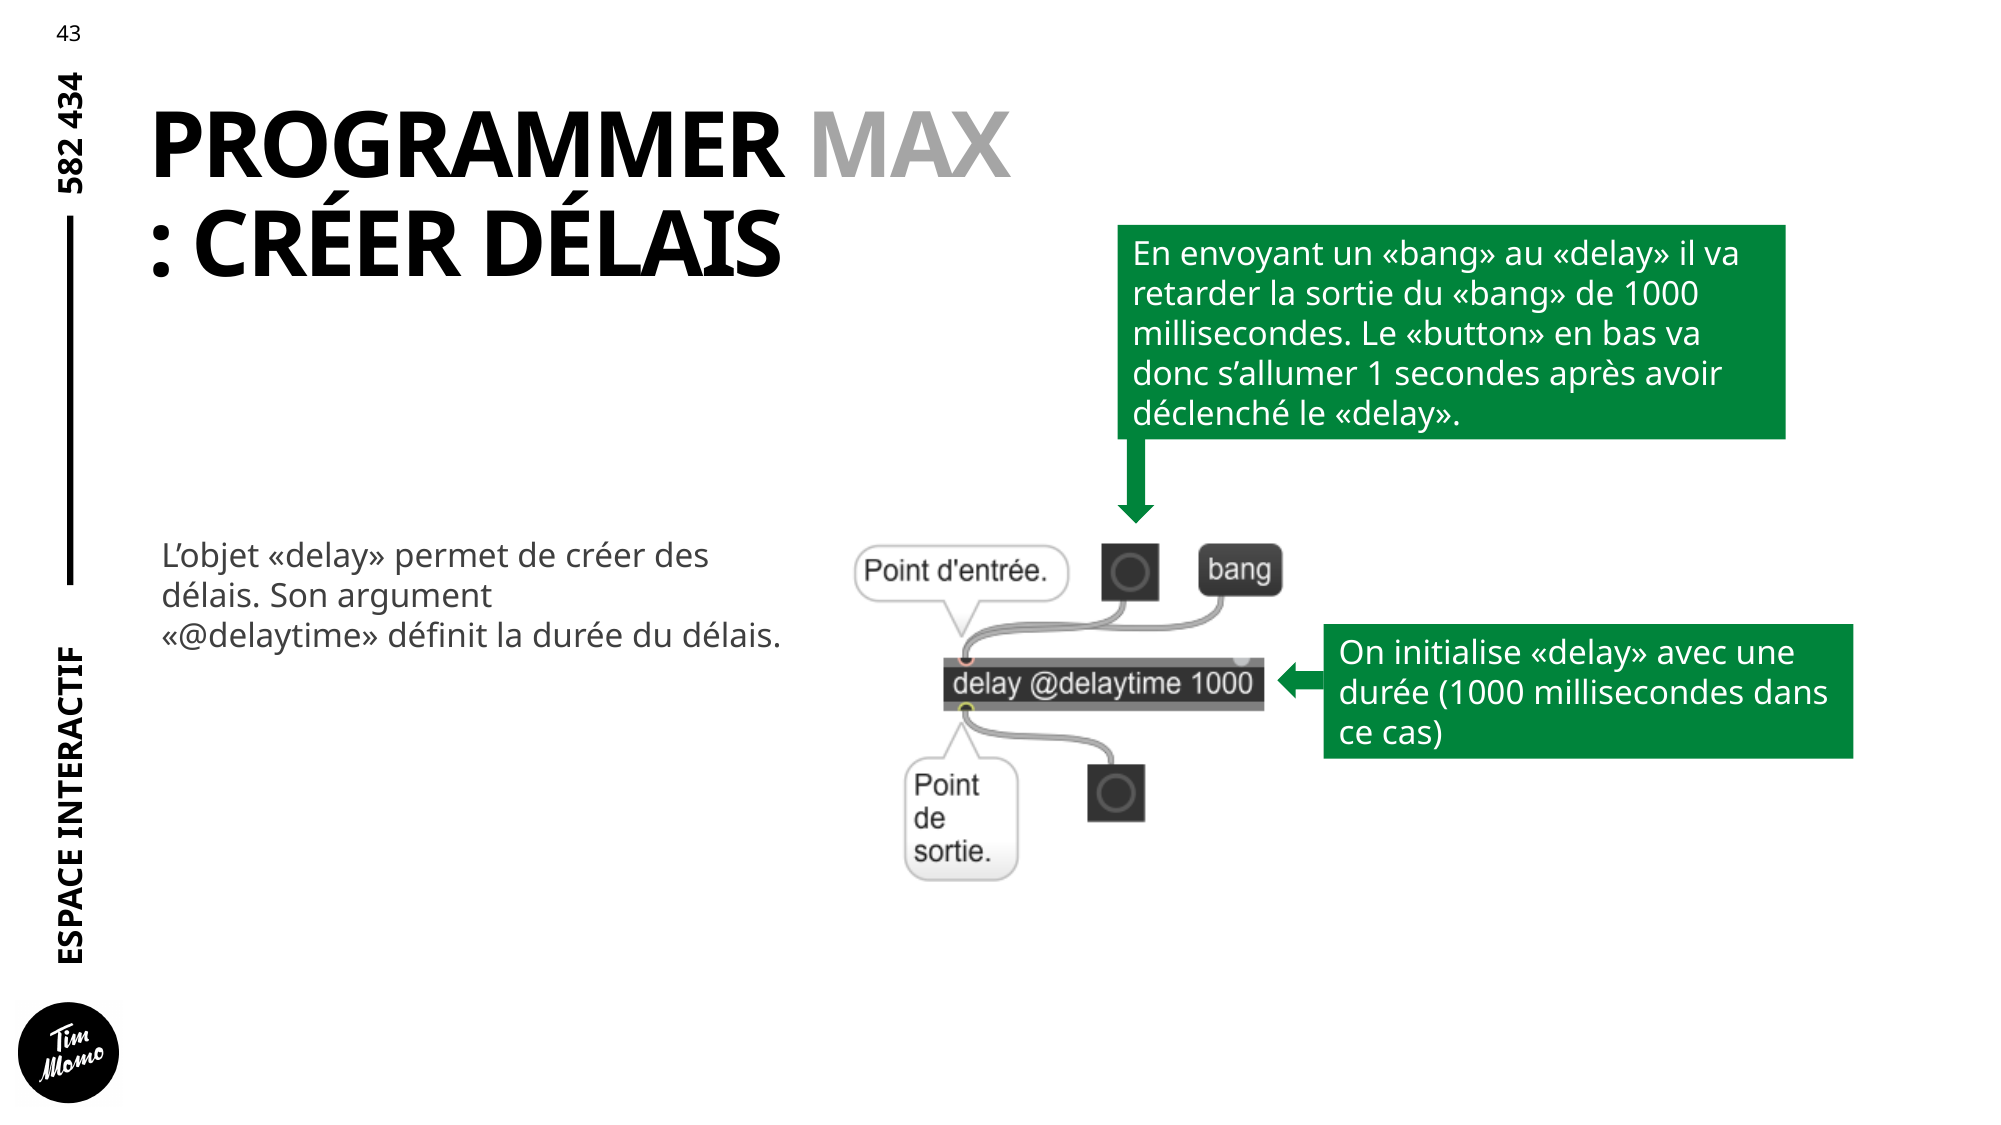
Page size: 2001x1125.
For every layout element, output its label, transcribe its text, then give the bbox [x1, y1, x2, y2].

text_box On initialise «delay» avec une durée (1000 millisecondes dans ce cas) [1324, 623, 1854, 760]
picture [828, 525, 1324, 918]
text_box L’objet «delay» permet de créer des délais. Son argument «@delaytime» définit la durée du délais. [146, 527, 811, 662]
text_box En envoyant un «bang» au «delay» il va retarder la sortie du «bang» de 1000 millisecondes. Le «button» en bas va donc s’allumer 1 secondes après avoir déclenché le «delay». [1117, 224, 1787, 440]
text_box [1115, 440, 1157, 525]
title PROGRAMMER MAX : CRÉER DÉLAIS [133, 91, 1028, 522]
picture [15, 1000, 123, 1107]
